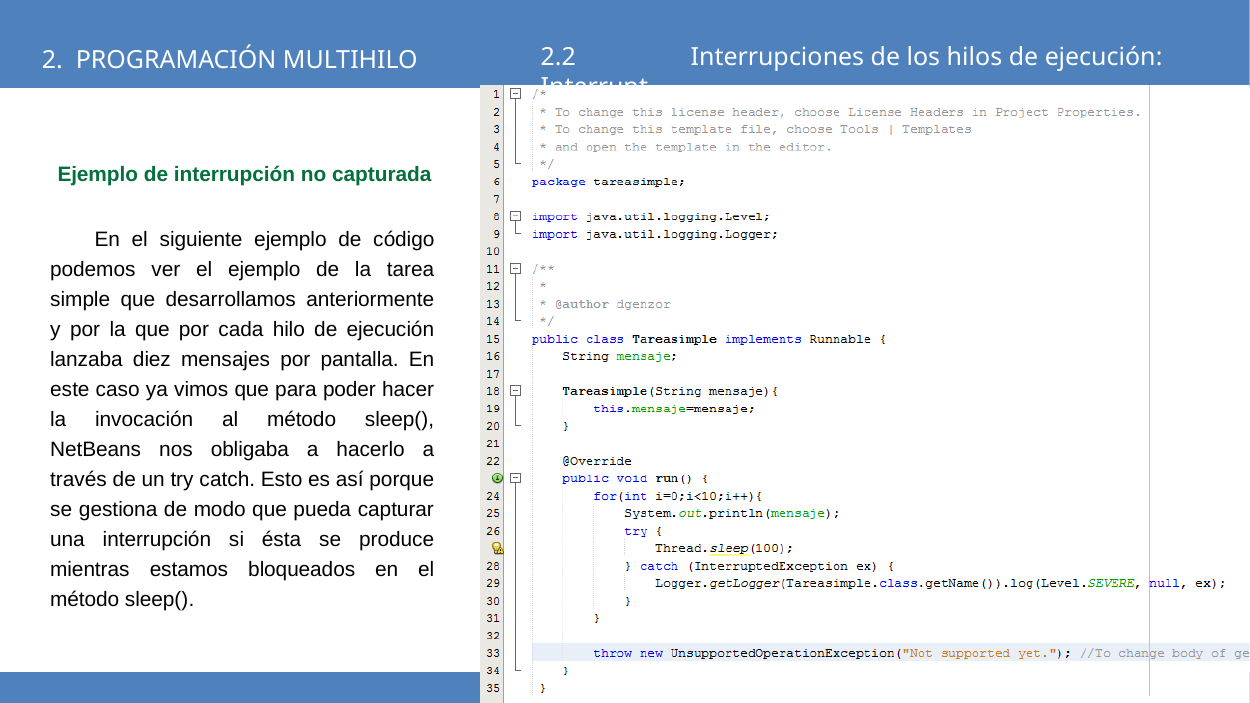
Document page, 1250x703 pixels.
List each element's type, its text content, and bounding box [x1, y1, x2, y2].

text_box [0, 0, 1250, 75]
text_box 2. PROGRAMACIÓN MULTIHILO [27, 75, 525, 82]
text_box Ejemplo de interrupción no capturada [0, 148, 447, 193]
text_box 2.2 Interrupciones de los hilos de ejecución: Interrupt [525, 75, 1192, 84]
picture [479, 85, 1250, 703]
text_box En el siguiente ejemplo de código podemos ver el ejemplo de la tarea simple que desarrollamos anteriormente y por la que por cada hilo de ejecución lanzaba diez mensajes por pantalla. En este caso ya vimos que para poder hacer la invocación al método sleep(), NetBeans nos obligaba a hacerlo a través de un try catch. Esto es así porque se gestiona de modo que pueda capturar una interrupción si ésta se produce mientras estamos bloqueados en el método sleep(). [35, 213, 449, 618]
text_box [321, 123, 474, 199]
text_box [0, 24, 829, 75]
